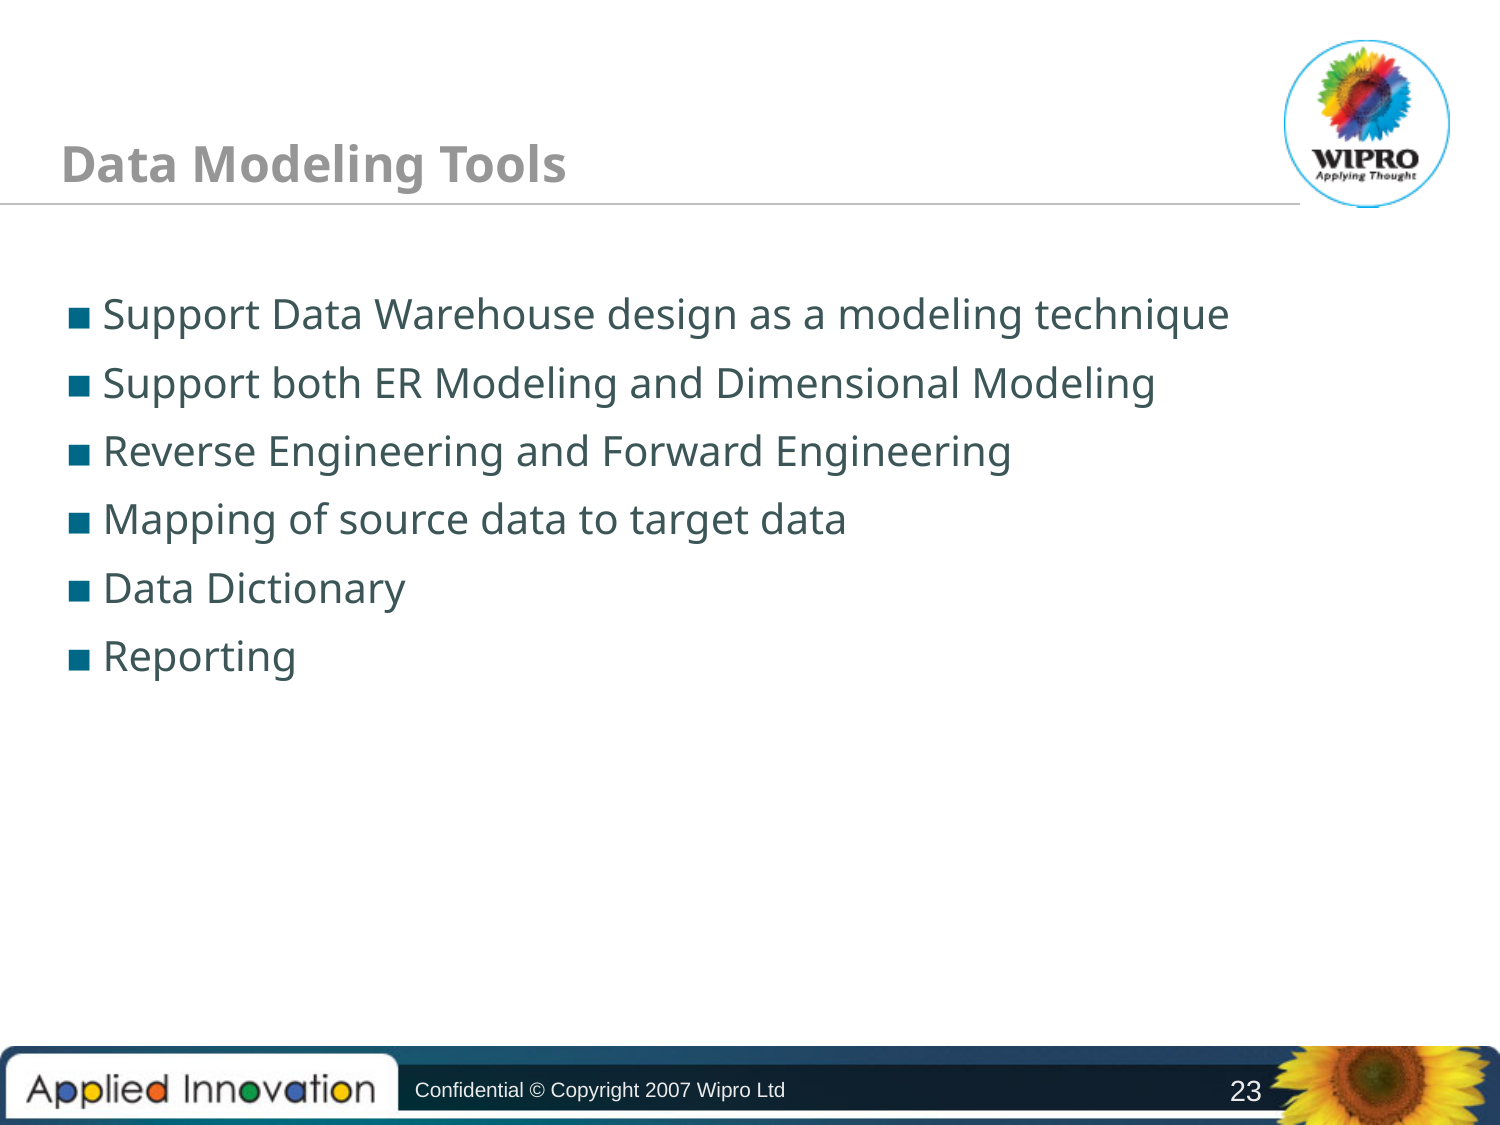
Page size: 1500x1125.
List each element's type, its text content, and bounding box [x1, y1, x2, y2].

title Data Modeling Tools [0, 24, 1300, 200]
picture [0, 1046, 1500, 1125]
picture [1284, 37, 1450, 208]
list Support Data Warehouse design as a modeling technique Support both ER Modeling and Dimensional Modeling Reverse Engineering and Forward Engineering Mapping of source data to target data Data Dictionary Reporting [50, 212, 1450, 925]
footer Confidential © Copyright 2007 Wipro Ltd [399, 1057, 975, 1121]
